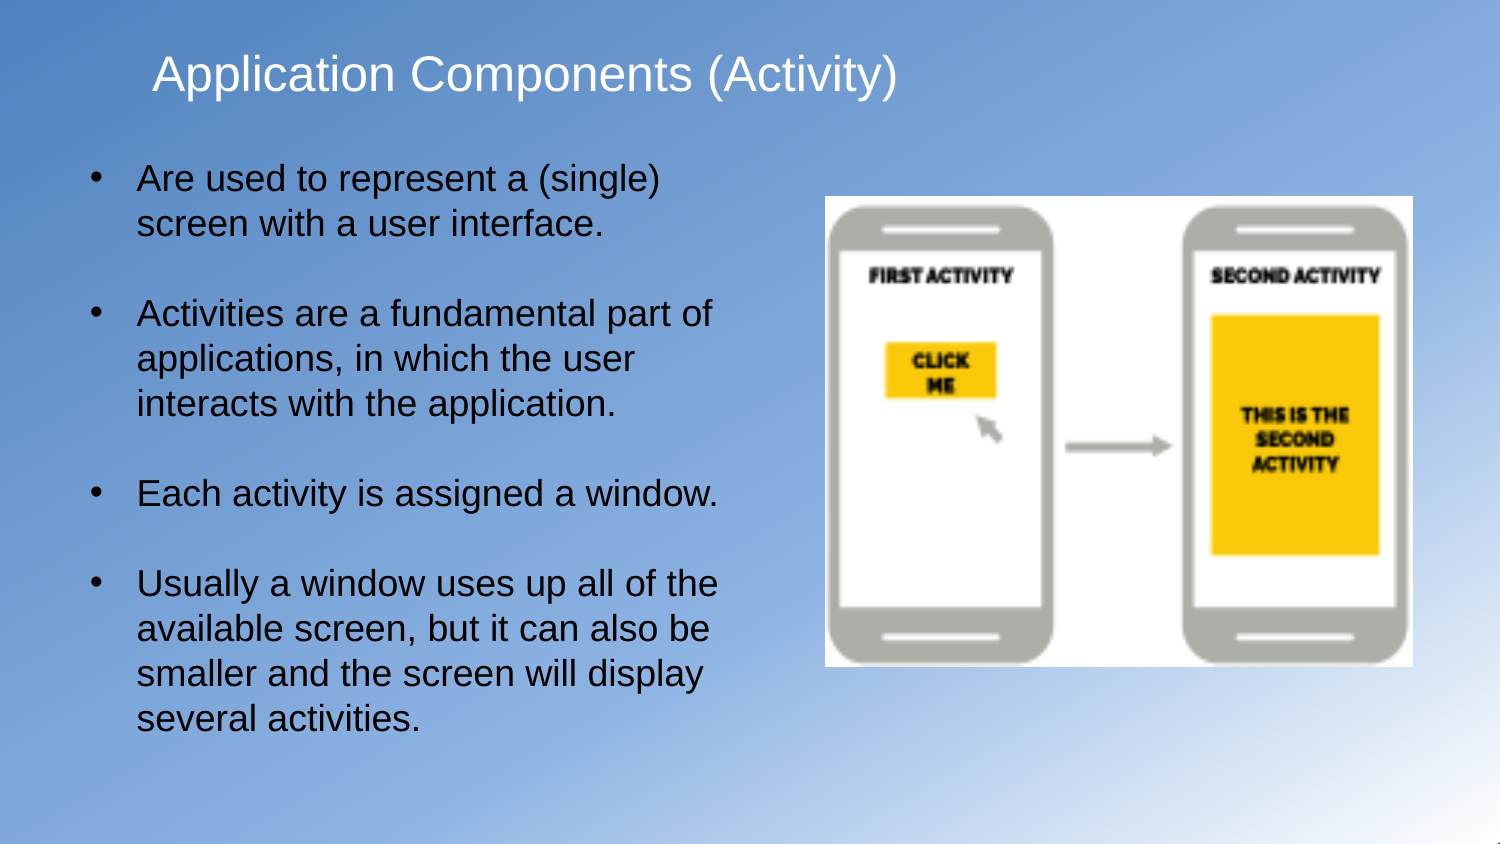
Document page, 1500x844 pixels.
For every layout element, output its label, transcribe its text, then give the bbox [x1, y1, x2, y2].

picture [0, 0, 1500, 844]
text_box Are used to represent a (single) screen with a user interface. Activities are a fundamental part of applications, in which the user interacts with the application. Each activity is assigned a window. Usually a window uses up all of the available screen, but it can also be smaller and the screen will display several activities. [75, 146, 788, 837]
text_box Application Components (Activity) [137, 34, 1395, 155]
